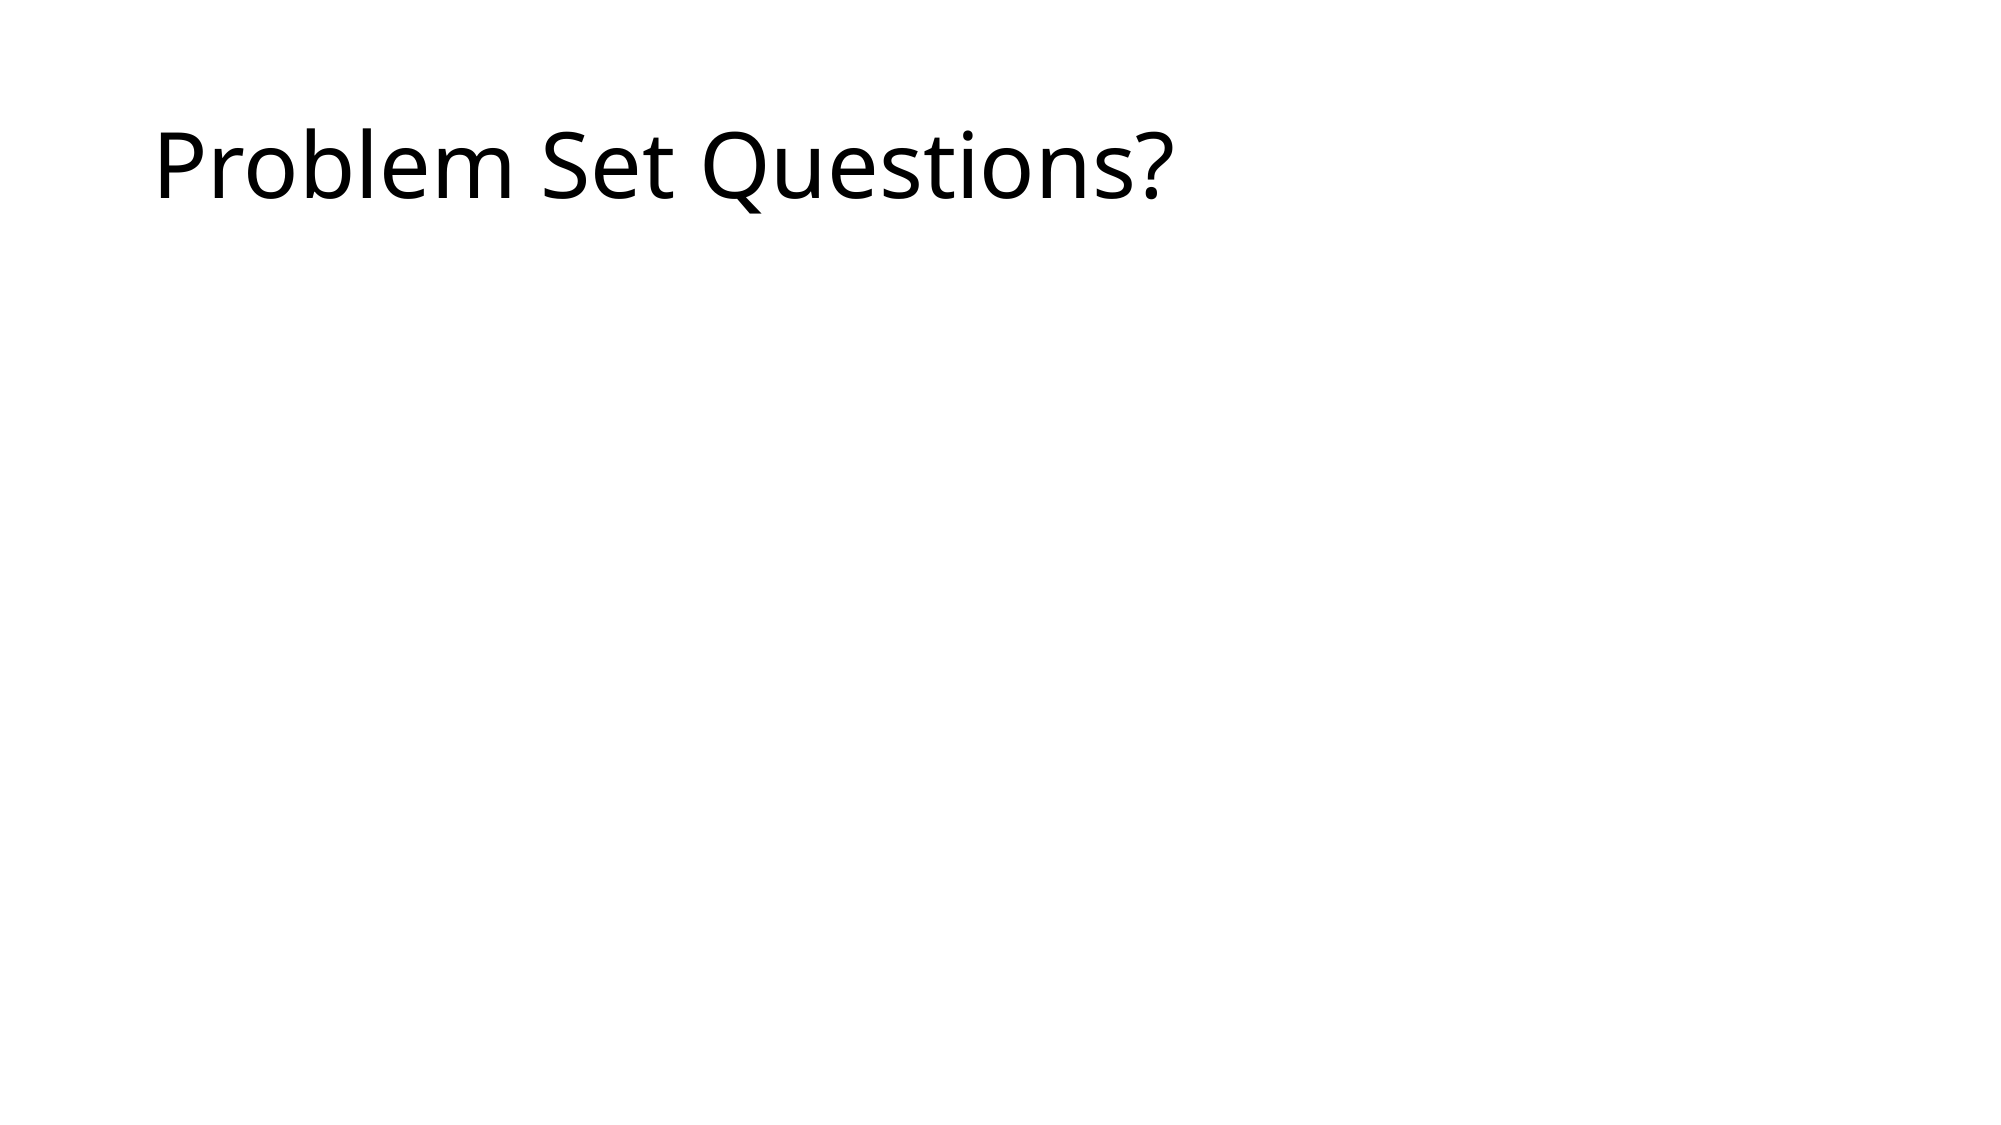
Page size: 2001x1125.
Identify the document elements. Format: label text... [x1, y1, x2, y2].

title Problem Set Questions? [137, 59, 1863, 278]
